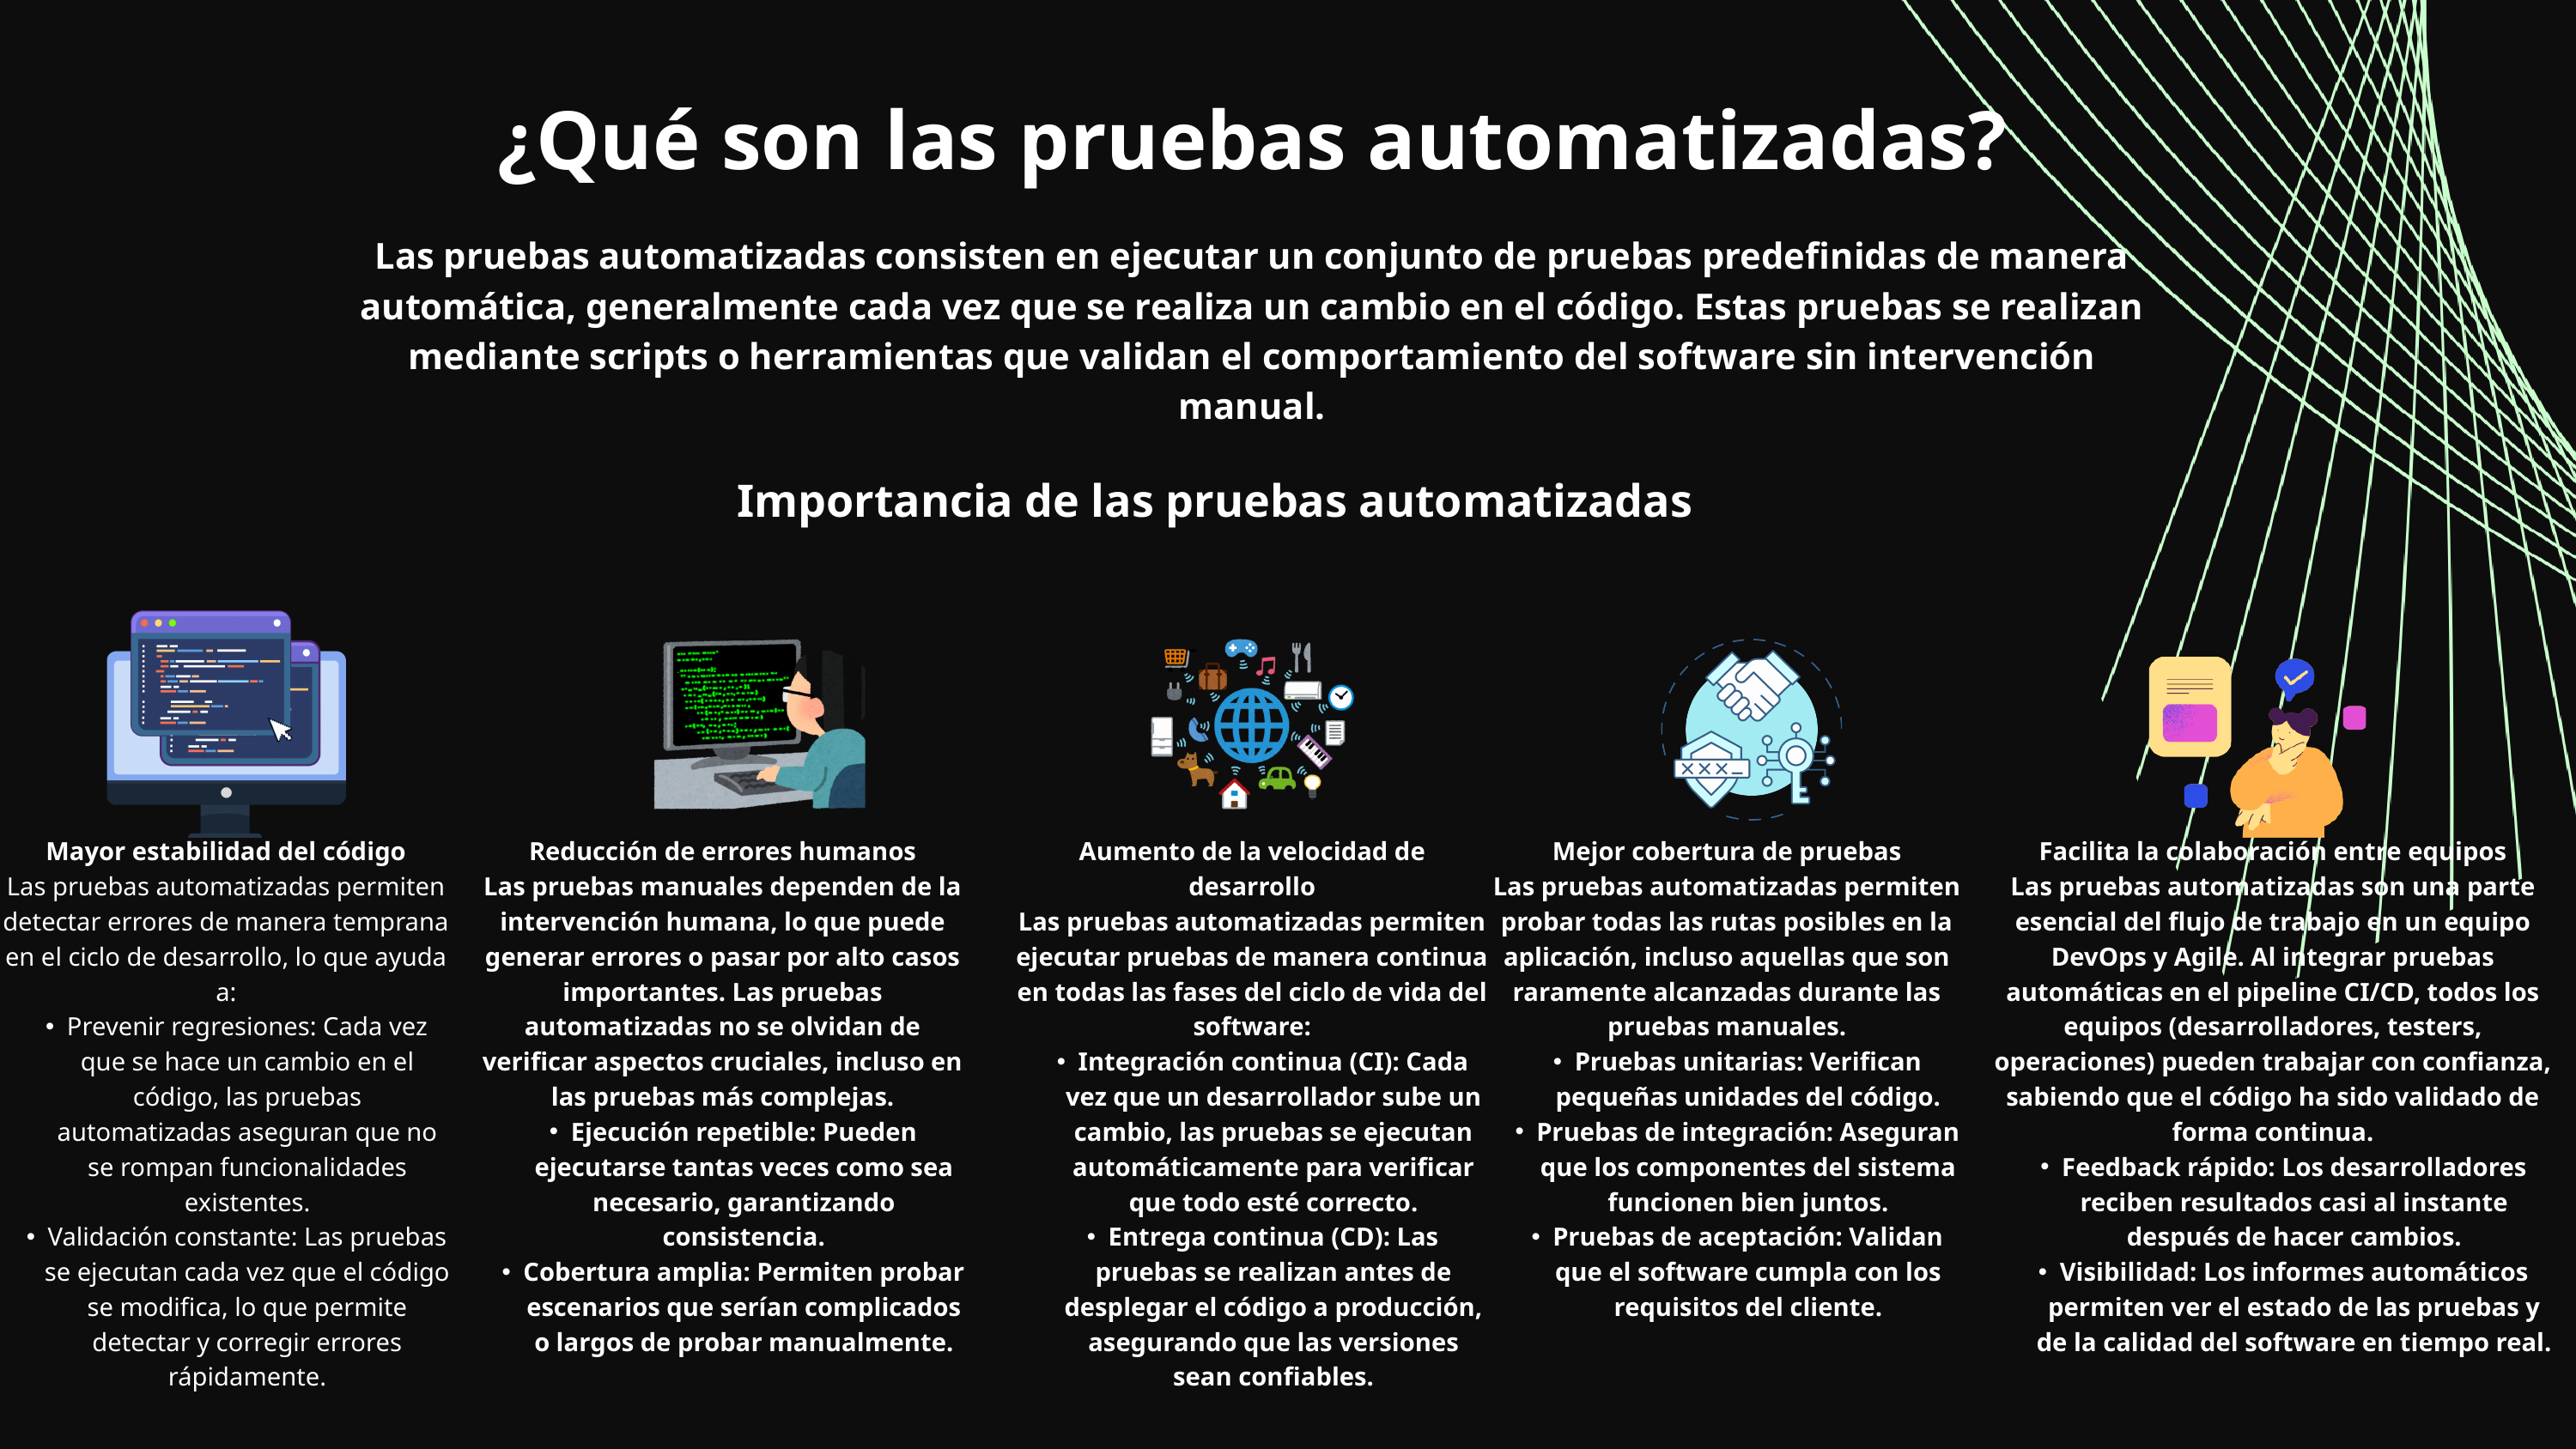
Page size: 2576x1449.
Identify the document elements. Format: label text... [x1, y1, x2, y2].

text_box ¿Qué son las pruebas automatizadas? [453, 73, 2051, 186]
text_box [1661, 639, 1843, 821]
text_box [1792, 0, 2576, 864]
text_box Reducción de errores humanos Las pruebas manuales dependen de la intervención humana, lo que puede generar errores o pasar por alto casos importantes. Las pruebas automatizadas no se olvidan de verificar aspectos cruciales, incluso en las pruebas más complejas. Ejecución repetible: Pueden ejecutarse tantas veces como sea necesario, garantizando consistencia. Cobertura amplia: Permiten probar escenarios que serían complicados o largos de probar manualmente. [478, 830, 967, 1357]
text_box Las pruebas automatizadas consisten en ejecutar un conjunto de pruebas predefinidas de manera automática, generalmente cada vez que se realiza un cambio en el código. Estas pruebas se realizan mediante scripts o herramientas que validan el comportamiento del software sin intervención manual. [345, 226, 2159, 427]
text_box [2148, 657, 2366, 830]
text_box Aumento de la velocidad de desarrollo Las pruebas automatizadas permiten ejecutar pruebas de manera continua en todas las fases del ciclo de vida del software: Integración continua (CI): Cada vez que un desarrollador sube un cambio, las pruebas se ejecutan automáticamente para verificar que todo esté correcto. Entrega continua (CD): Las pruebas se realizan antes de desplegar el código a producción, asegurando que las versiones sean confiables. [1014, 830, 1490, 1427]
text_box Mayor estabilidad del código Las pruebas automatizadas permiten detectar errores de manera temprana en el ciclo de desarrollo, lo que ayuda a: Prevenir regresiones: Cada vez que se hace un cambio en el código, las pruebas automatizadas aseguran que no se rompan funcionalidades existentes. Validación constante: Las pruebas se ejecutan cada vez que el código se modifica, lo que permite detectar y corregir errores rápidamente. [0, 830, 453, 1427]
text_box [106, 610, 346, 830]
text_box Importancia de las pruebas automatizadas [416, 463, 2014, 526]
text_box [1151, 639, 1354, 809]
text_box [653, 639, 866, 809]
text_box Mejor cobertura de pruebas Las pruebas automatizadas permiten probar todas las rutas posibles en la aplicación, incluso aquellas que son raramente alcanzadas durante las pruebas manuales. Pruebas unitarias: Verifican pequeñas unidades del código. Pruebas de integración: Aseguran que los componentes del sistema funcionen bien juntos. Pruebas de aceptación: Validan que el software cumpla con los requisitos del cliente. [1489, 830, 1965, 1356]
text_box Facilita la colaboración entre equipos Las pruebas automatizadas son una parte esencial del flujo de trabajo en un equipo DevOps y Agile. Al integrar pruebas automáticas en el pipeline CI/CD, todos los equipos (desarrolladores, testers, operaciones) pueden trabajar con confianza, sabiendo que el código ha sido validado de forma continua. Feedback rápido: Los desarrolladores reciben resultados casi al instante después de hacer cambios. Visibilidad: Los informes automáticos permiten ver el estado de las pruebas y de la calidad del software en tiempo real. [1991, 830, 2555, 1391]
